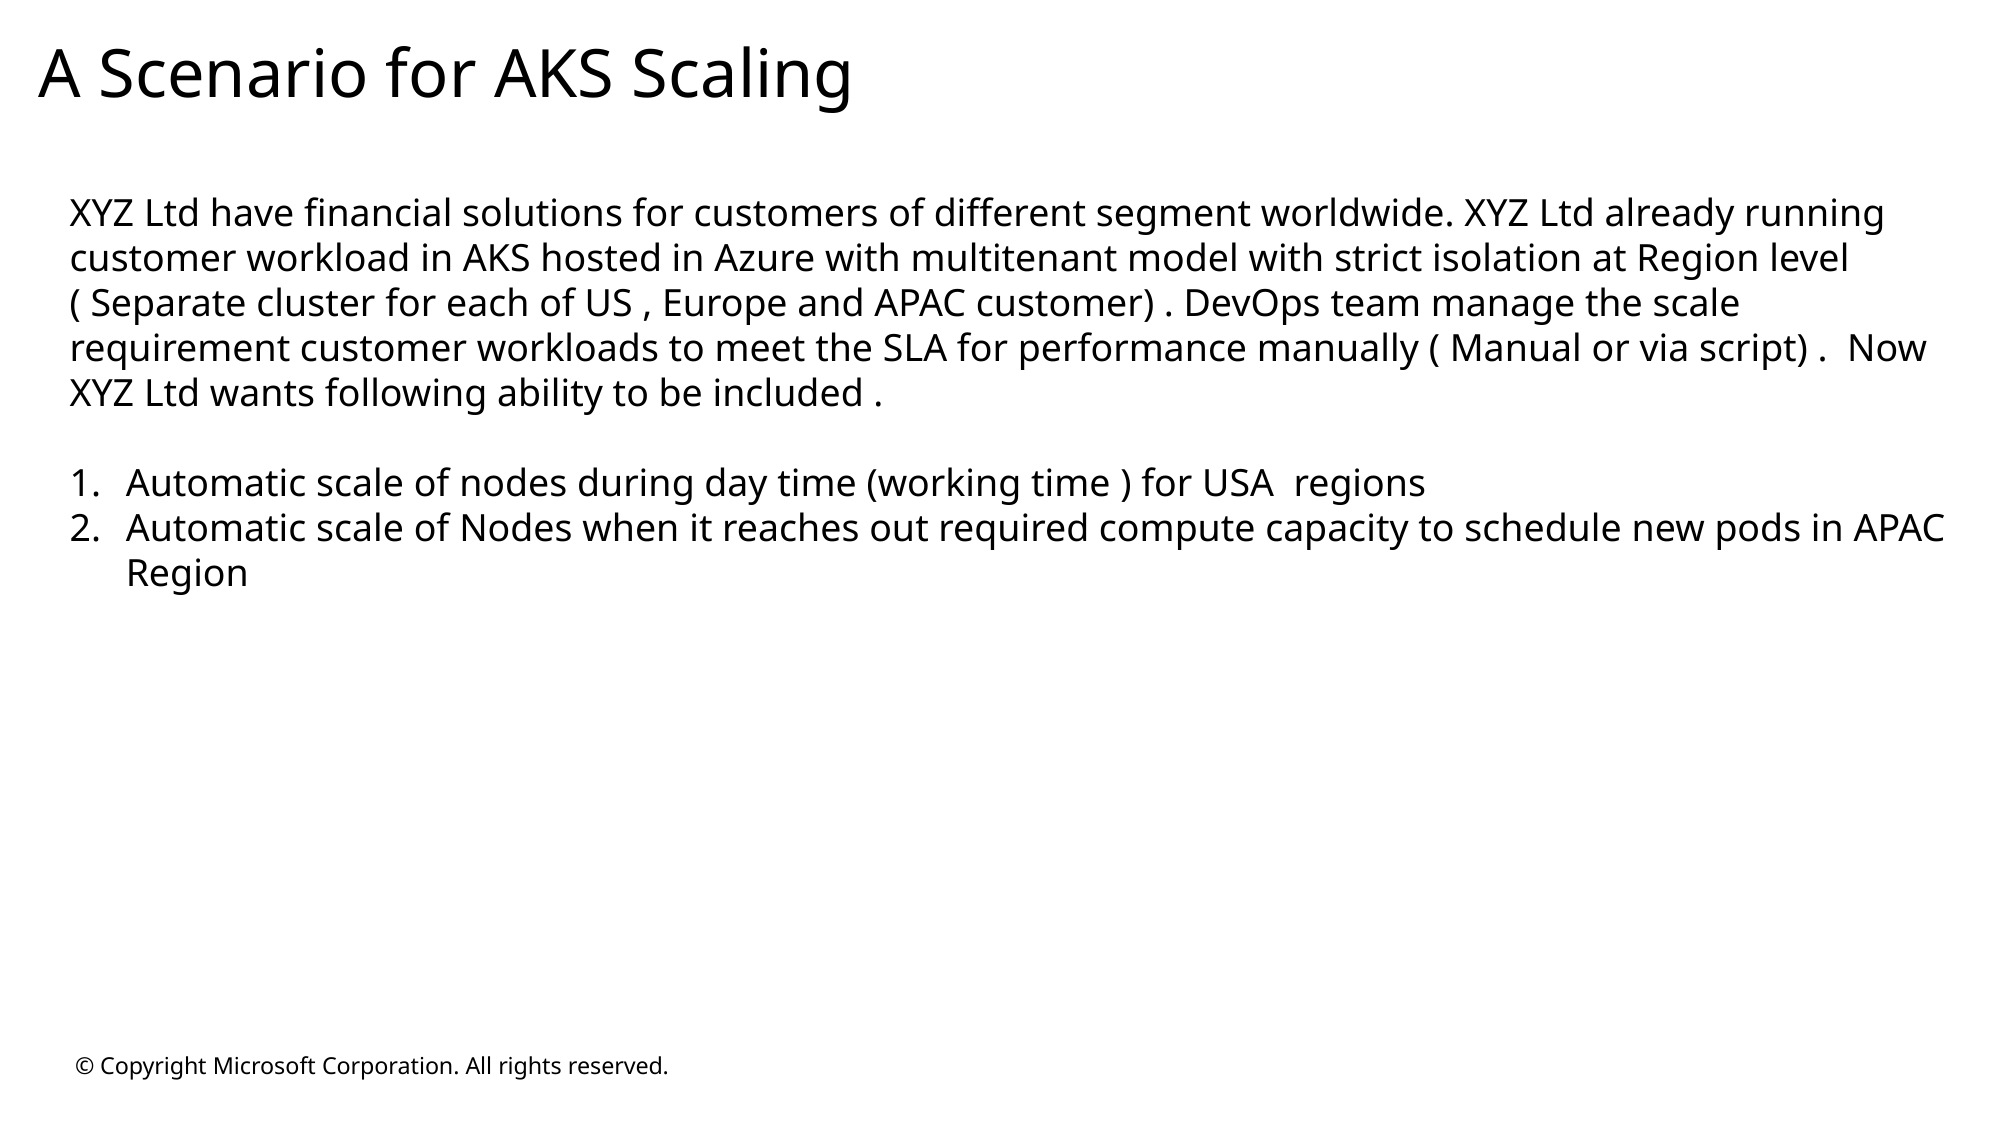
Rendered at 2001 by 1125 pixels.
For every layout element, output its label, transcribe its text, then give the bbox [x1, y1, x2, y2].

title A Scenario for AKS Scaling [38, 34, 1880, 119]
text_box XYZ Ltd have financial solutions for customers of different segment worldwide. XYZ Ltd already running customer workload in AKS hosted in Azure with multitenant model with strict isolation at Region level ( Separate cluster for each of US , Europe and APAC customer) . DevOps team manage the scale requirement customer workloads to meet the SLA for performance manually ( Manual or via script) . Now XYZ Ltd wants following ability to be included . Automatic scale of nodes during day time (working time ) for USA regions Automatic scale of Nodes when it reaches out required compute capacity to schedule new pods in APAC Region [54, 181, 1971, 602]
